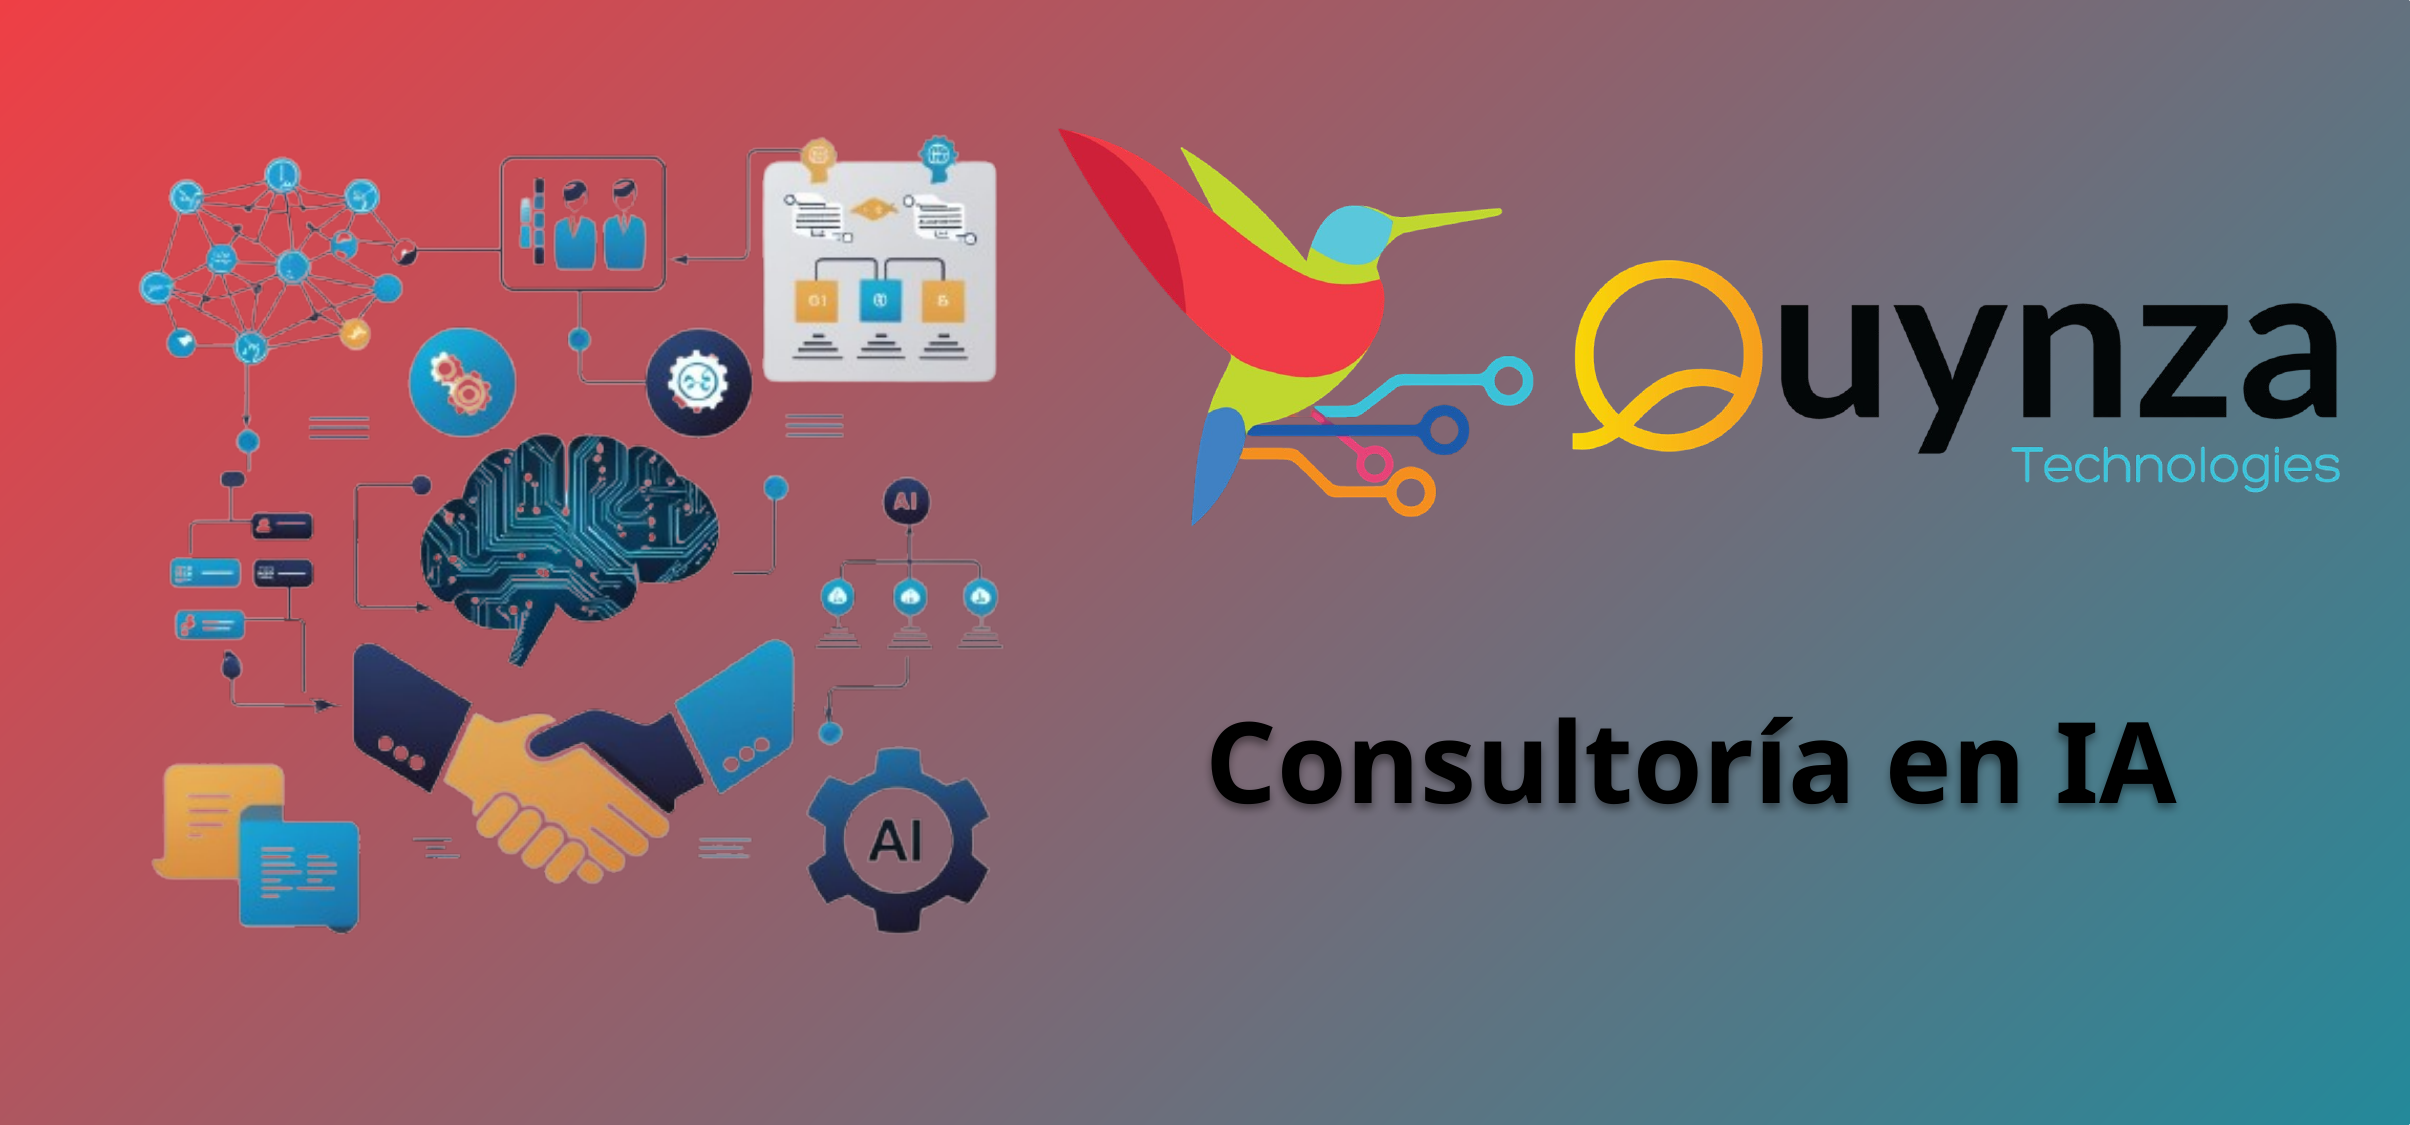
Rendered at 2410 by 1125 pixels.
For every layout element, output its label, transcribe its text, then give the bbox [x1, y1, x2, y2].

picture [52, 38, 2346, 1087]
text_box Consultoría en IA [1101, 683, 2338, 834]
